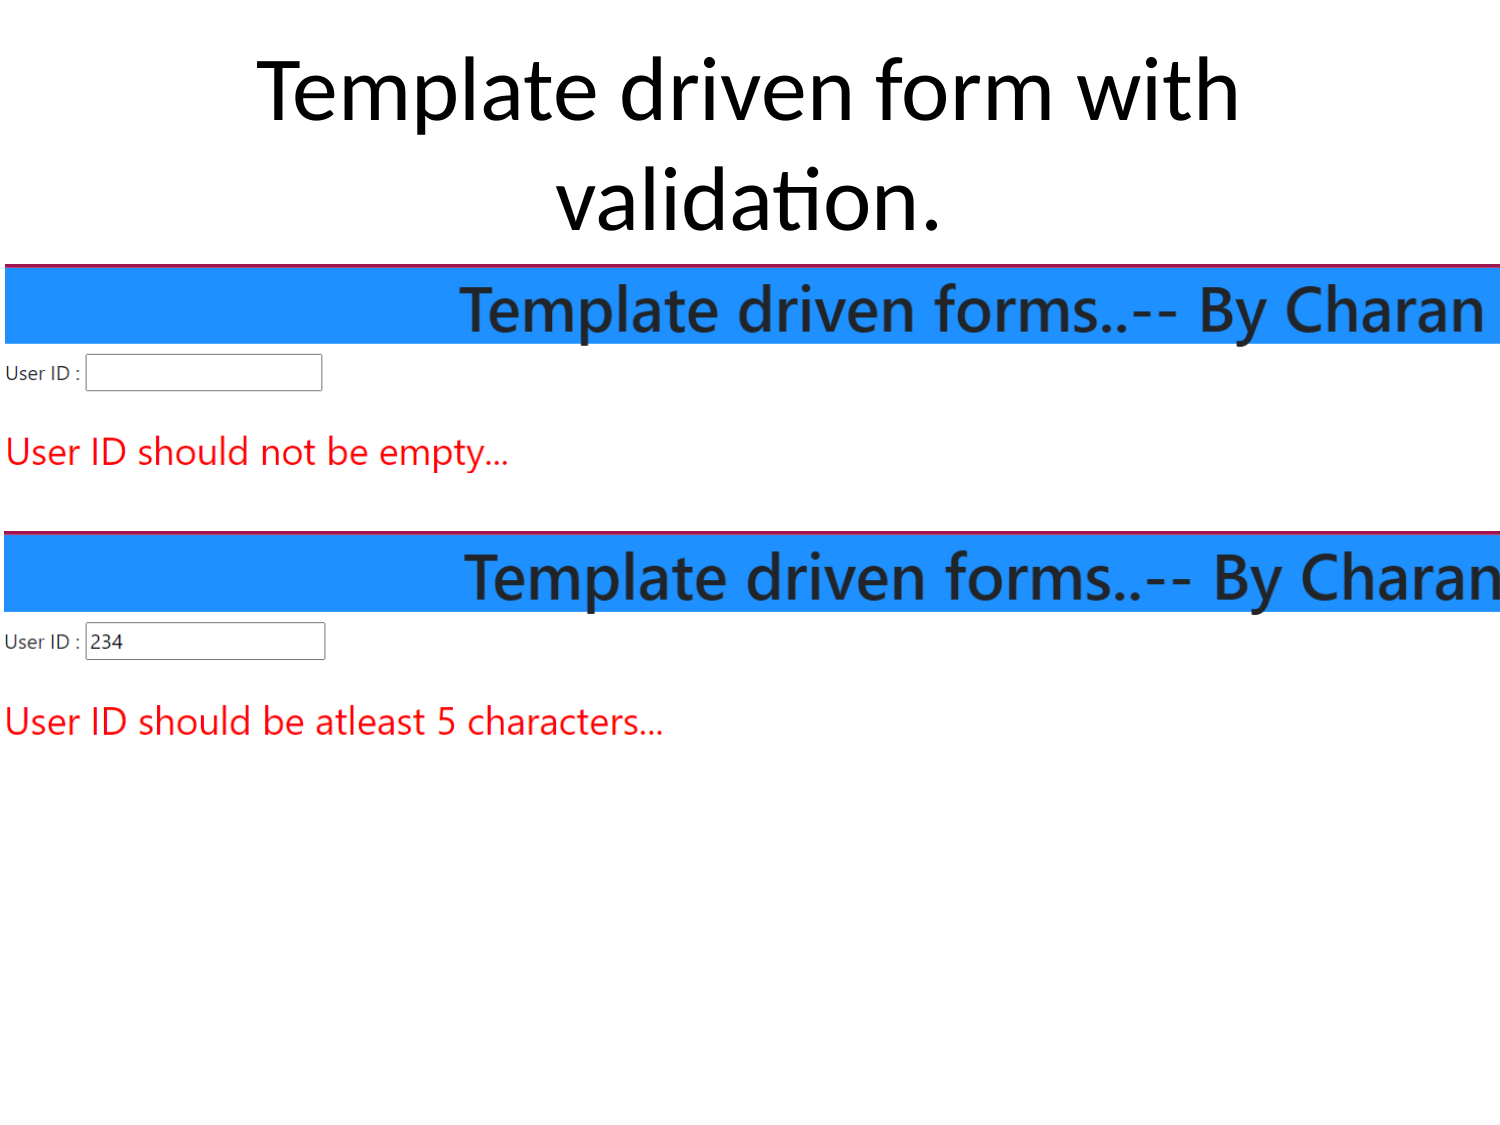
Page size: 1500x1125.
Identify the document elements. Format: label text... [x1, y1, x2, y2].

title Template driven form with validation. [75, 45, 1425, 232]
picture [5, 263, 1500, 473]
picture [4, 531, 1500, 743]
